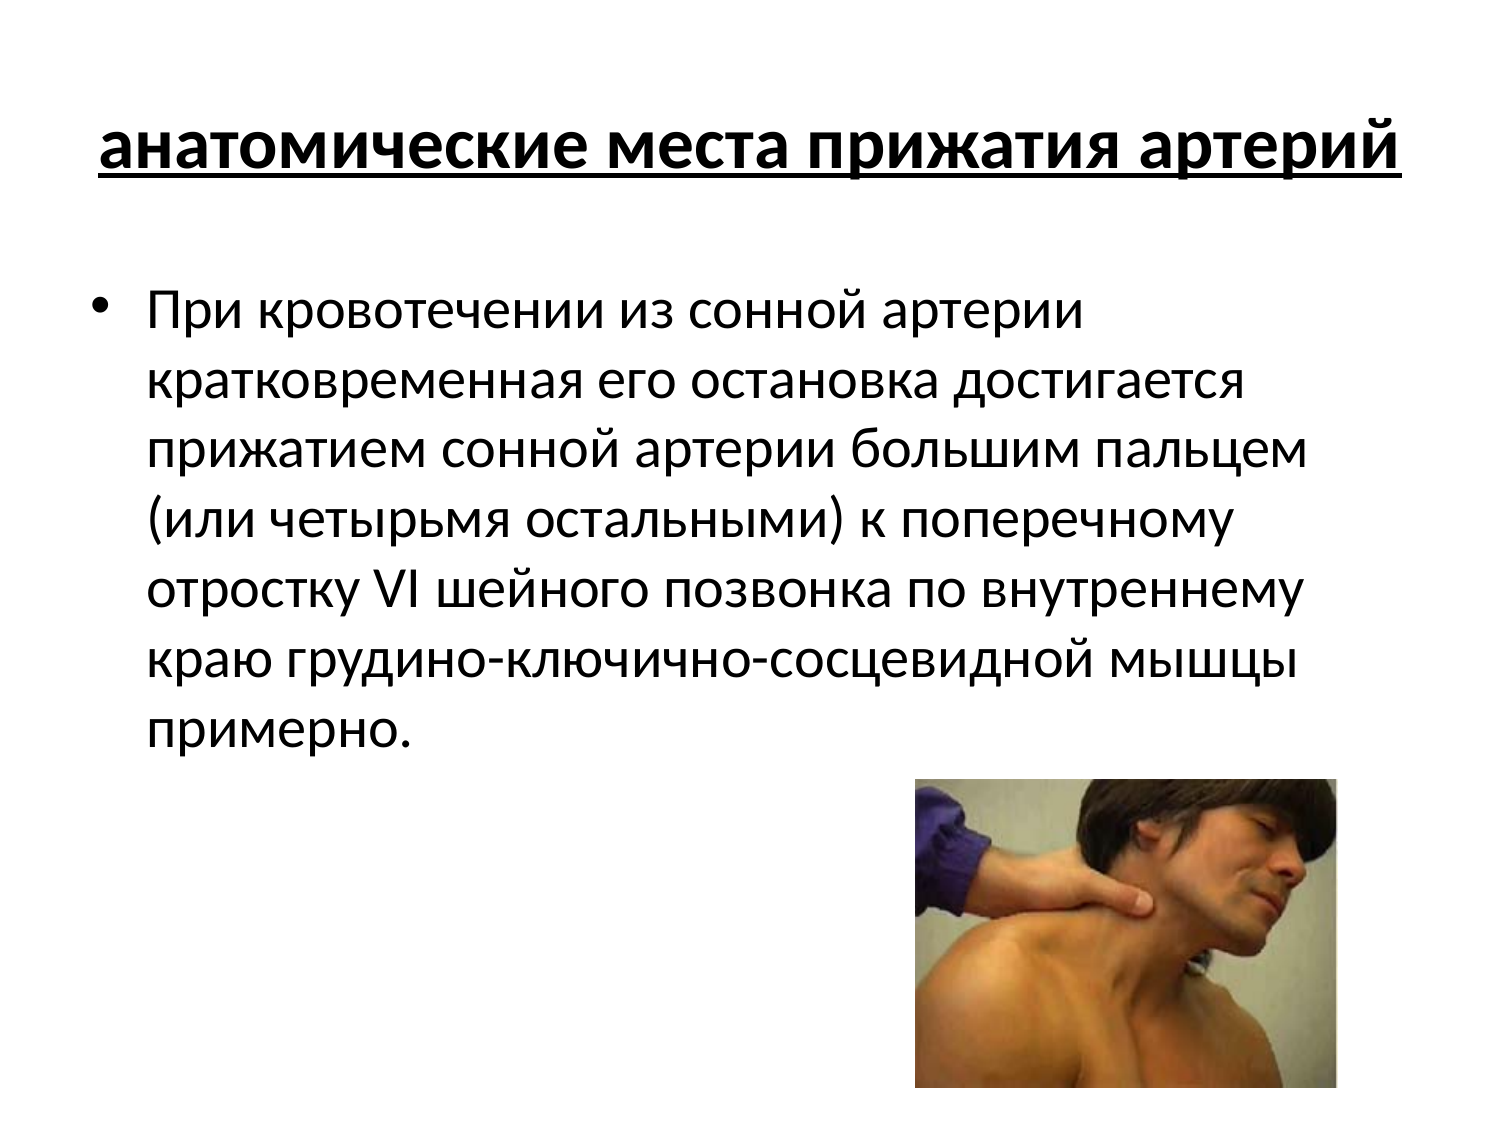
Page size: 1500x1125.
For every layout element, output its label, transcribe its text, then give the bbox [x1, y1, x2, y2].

picture [915, 779, 1338, 1088]
title анатомические места прижатия артерий [75, 45, 1425, 233]
list При кровотечении из сонной артерии кратковременная его остановка достигается прижатием сонной артерии большим пальцем (или четырьмя остальными) к поперечному отростку VI шейного позвонка по внутреннему краю грудино-ключично-сосцевидной мышцы примерно. [75, 262, 1425, 1005]
